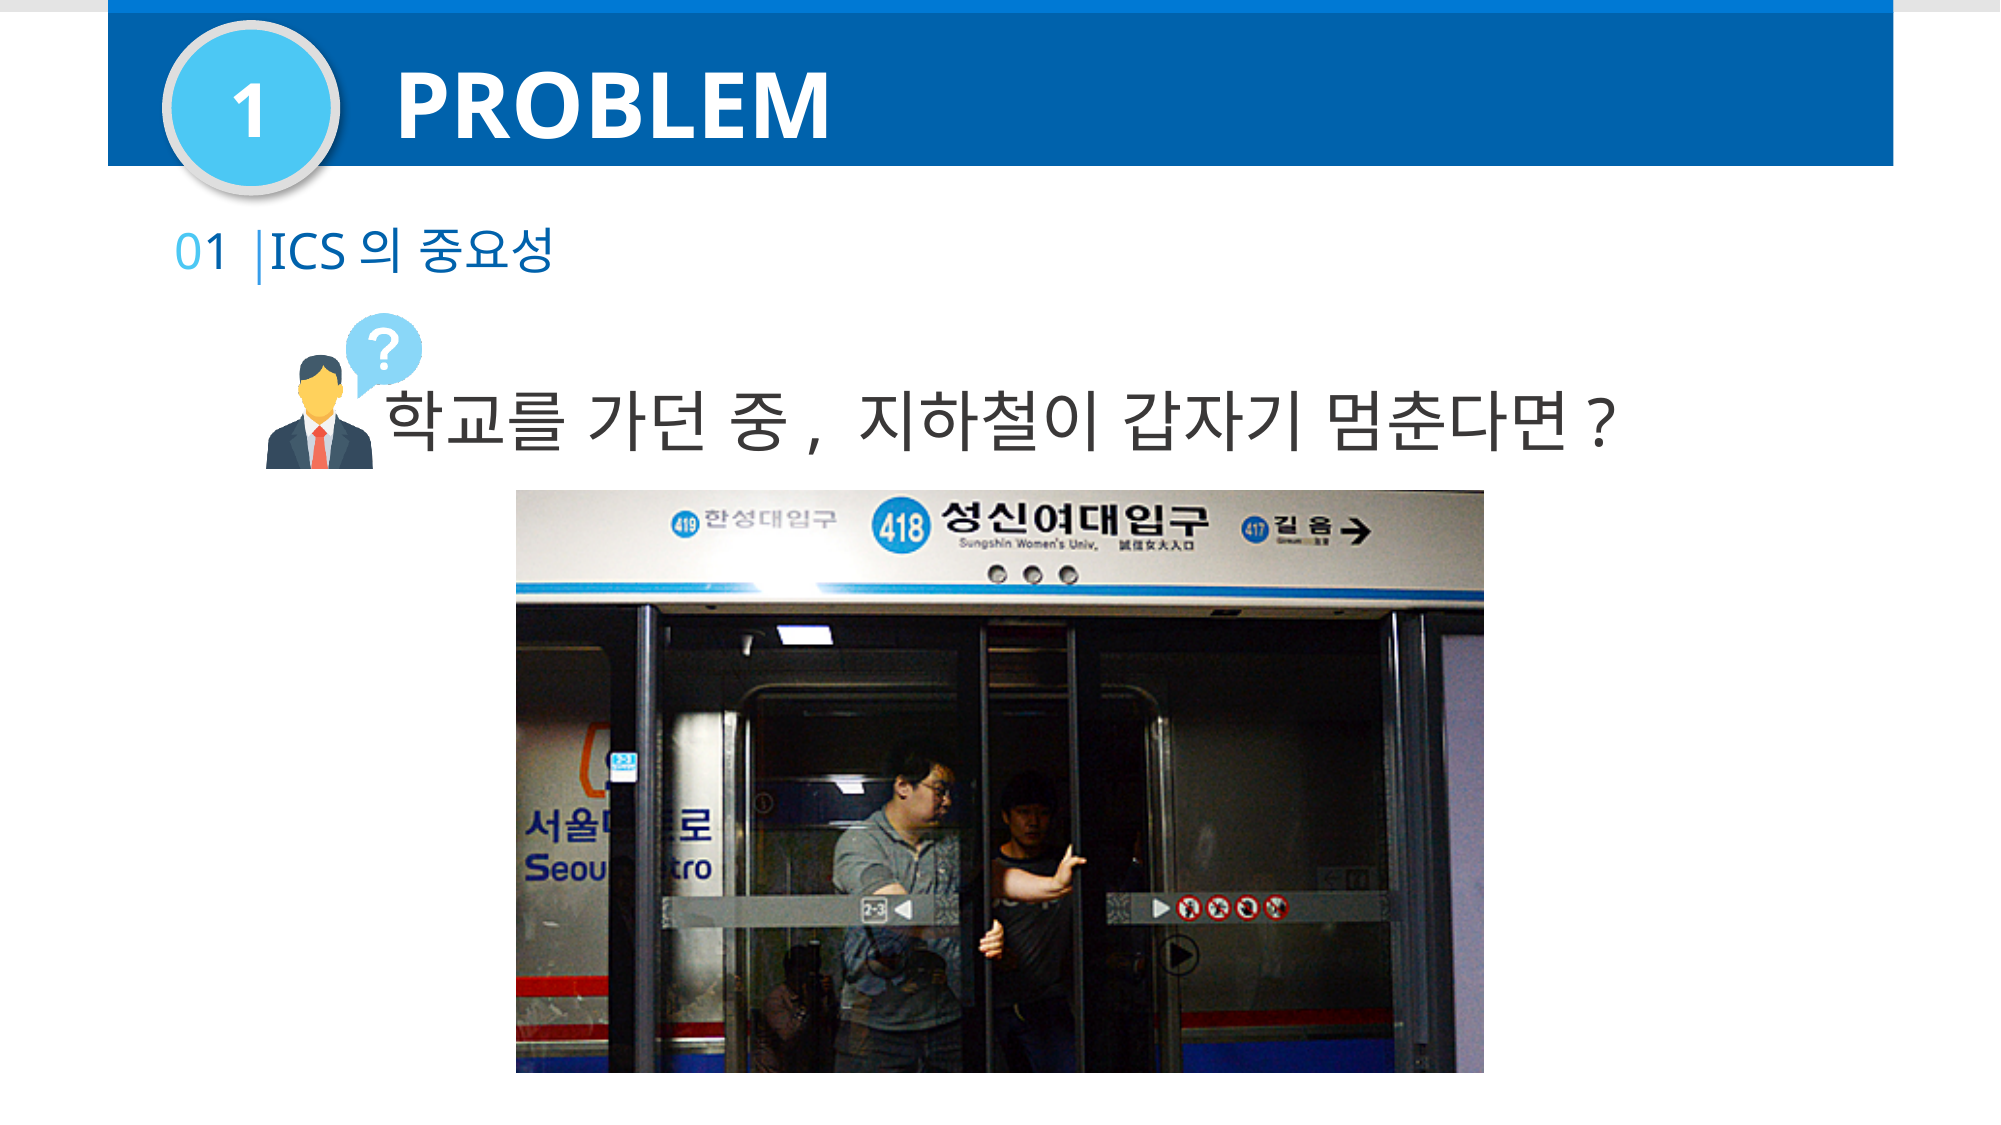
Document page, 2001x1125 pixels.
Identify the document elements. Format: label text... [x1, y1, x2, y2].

text_box [107, 14, 1894, 167]
picture [516, 490, 1484, 1074]
text_box [0, 0, 109, 13]
text_box [1892, 0, 2000, 13]
text_box 학교를 가던 중, 지하철이 갑자기 멈춘다면? [422, 372, 1631, 468]
text_box [107, 0, 1894, 14]
text_box 1 [165, 23, 337, 192]
picture [266, 313, 422, 469]
text_box PROBLEM [378, 39, 851, 165]
text_box 01 ICS의 중요성 [159, 211, 724, 287]
